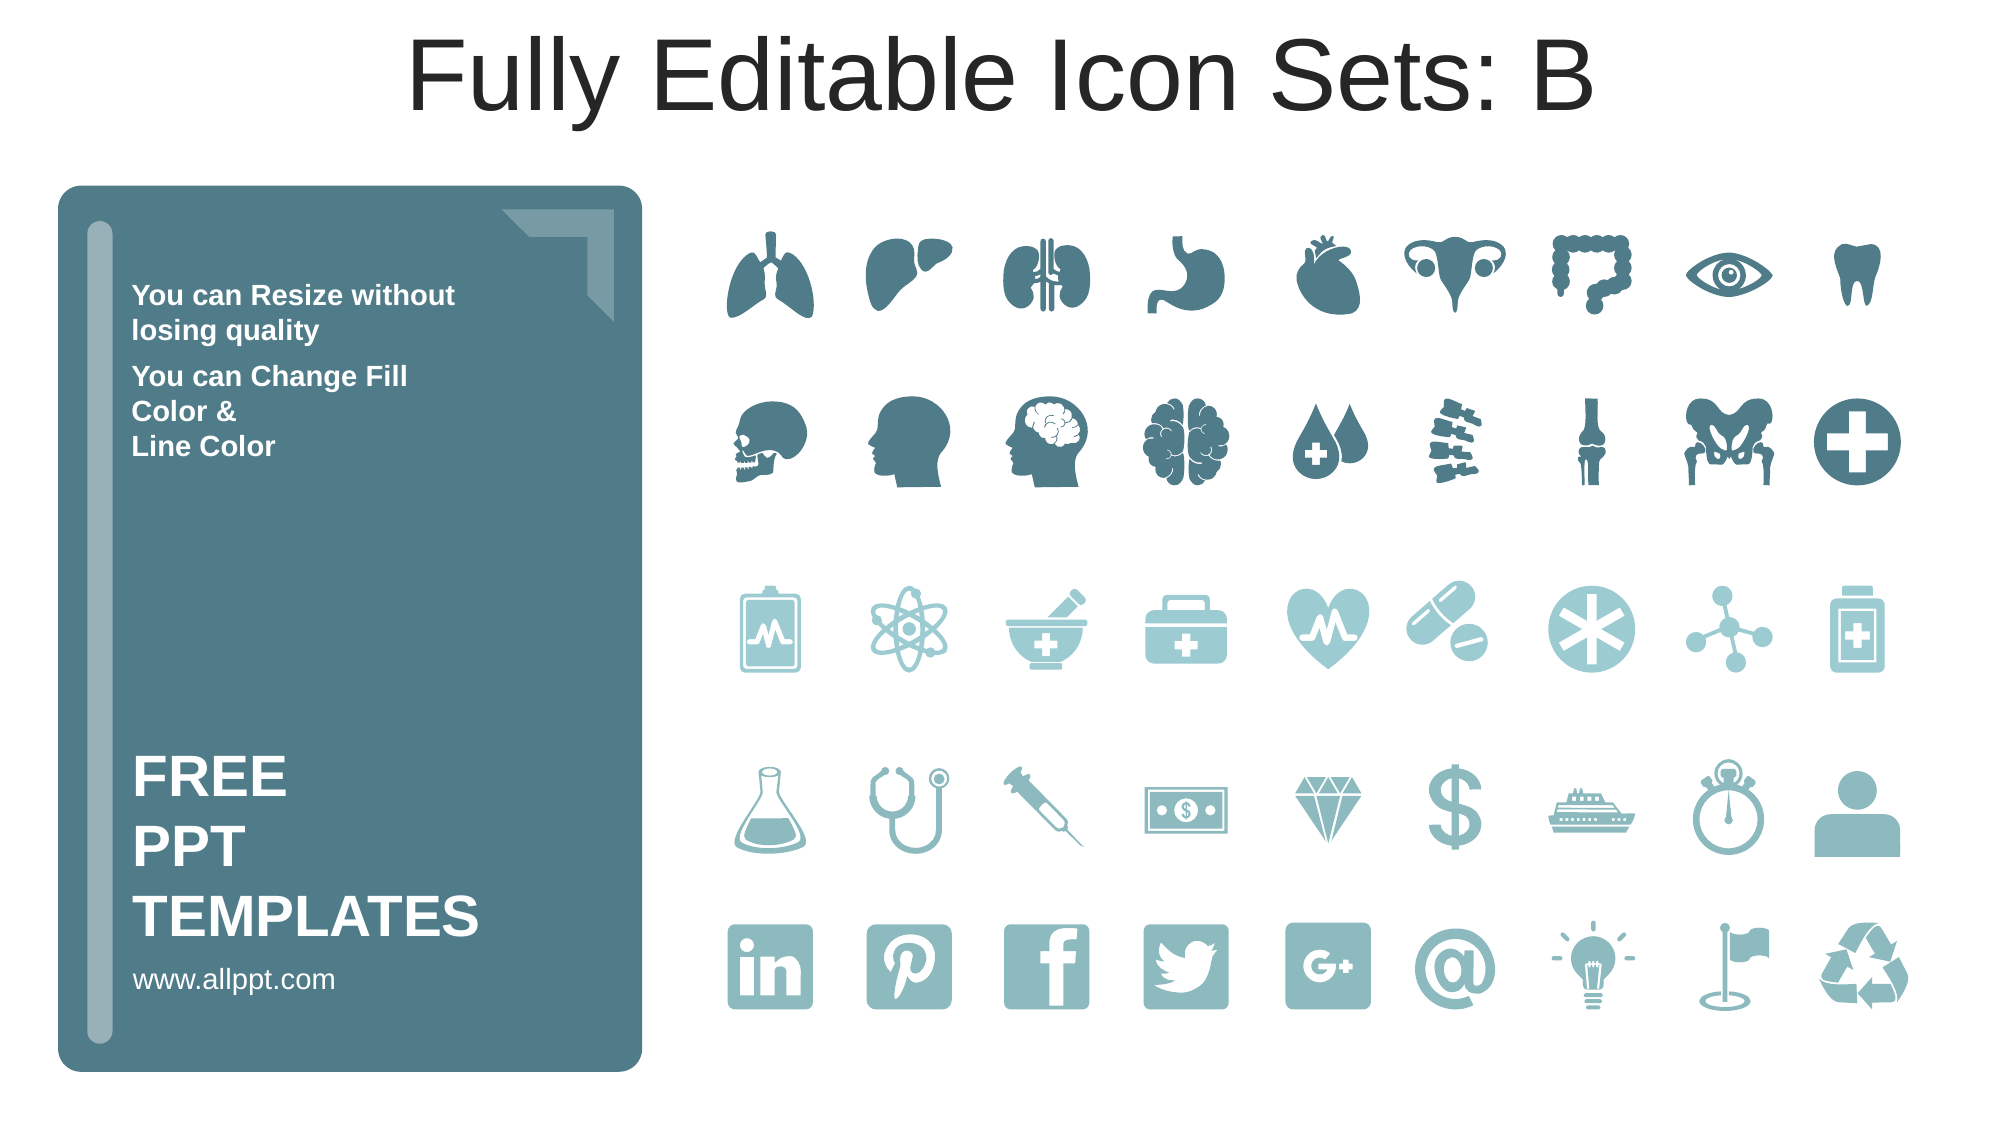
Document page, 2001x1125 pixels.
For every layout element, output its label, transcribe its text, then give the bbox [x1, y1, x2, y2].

text_box [868, 765, 951, 855]
text_box [1427, 763, 1483, 851]
text_box [1616, 931, 1628, 943]
text_box [1550, 955, 1564, 962]
text_box [1569, 935, 1617, 1011]
text_box [1684, 584, 1774, 674]
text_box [868, 396, 951, 488]
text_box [1428, 398, 1482, 486]
text_box [725, 230, 815, 320]
text_box [1684, 251, 1775, 299]
text_box [1818, 921, 1910, 1013]
text_box [1293, 775, 1364, 844]
text_box [1413, 927, 1497, 1011]
text_box [1403, 235, 1507, 316]
text_box [1813, 813, 1902, 858]
text_box [1144, 786, 1229, 835]
text_box [1576, 397, 1607, 487]
text_box [732, 400, 809, 484]
text_box [1550, 233, 1633, 316]
text_box [1146, 235, 1226, 315]
text_box [1295, 233, 1362, 316]
text_box [1004, 587, 1089, 671]
text_box [733, 765, 808, 855]
text_box [1144, 593, 1228, 625]
text_box [1291, 400, 1370, 481]
text_box [1142, 923, 1230, 1011]
text_box [1833, 242, 1882, 308]
text_box [1683, 397, 1776, 487]
text_box [1590, 919, 1597, 933]
text_box [1829, 584, 1886, 674]
text_box [1698, 921, 1771, 1012]
text_box [1004, 395, 1089, 489]
text_box [1623, 955, 1637, 962]
text_box [1836, 769, 1878, 811]
text_box [1286, 587, 1371, 671]
text_box [1559, 931, 1571, 943]
text_box [726, 923, 814, 1011]
text_box [1002, 237, 1092, 313]
text_box [865, 923, 953, 1011]
text_box [1547, 584, 1637, 674]
text_box [869, 584, 949, 674]
text_box [864, 237, 954, 312]
text_box [1691, 758, 1766, 856]
text_box [1003, 923, 1091, 1011]
text_box [1141, 397, 1231, 487]
text_box [1284, 921, 1372, 1011]
text_box [1449, 622, 1489, 663]
text_box [1002, 765, 1085, 848]
text_box [1812, 397, 1902, 487]
list Fully Editable Icon Sets: B [53, 20, 1952, 140]
text_box [1144, 626, 1228, 665]
text_box [738, 584, 802, 674]
text_box [1405, 579, 1477, 646]
text_box [1547, 787, 1637, 834]
